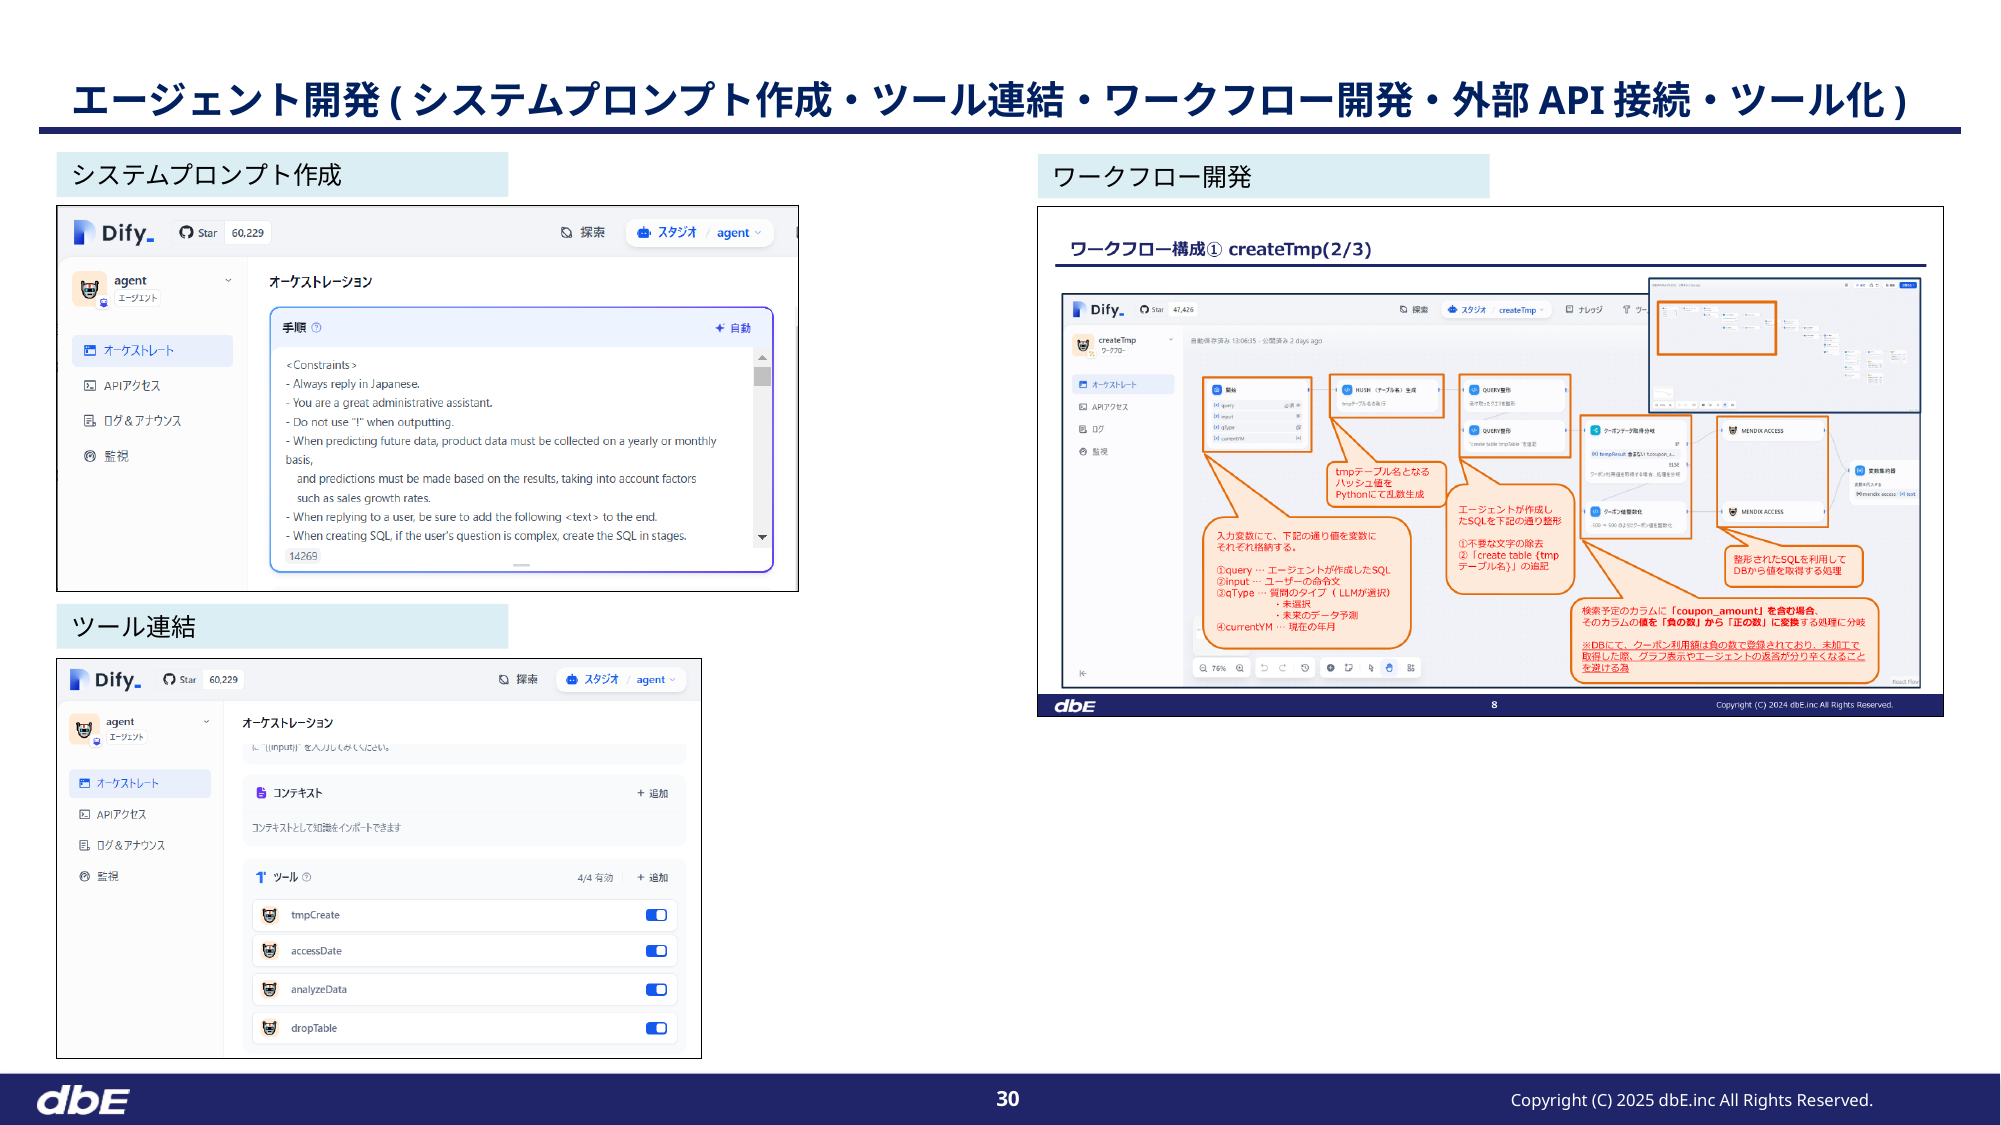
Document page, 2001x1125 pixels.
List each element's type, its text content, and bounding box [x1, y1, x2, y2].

slide_number 30 [861, 1074, 1155, 1125]
text_box ツール連結 [56, 603, 509, 649]
text_box システムプロンプト作成 [56, 152, 509, 197]
title エージェント開発(システムプロンプト作成・ツール連結・ワークフロー開発・外部API接続・ツール化) [56, 66, 1946, 131]
picture [1037, 206, 1944, 717]
text_box ワークフロー開発 [1037, 153, 1490, 199]
picture [37, 1085, 130, 1115]
picture [56, 205, 799, 592]
picture [56, 658, 702, 1059]
footer Copyright (C) 2025 dbE.inc All Rights Reserved. [1385, 1069, 2000, 1125]
